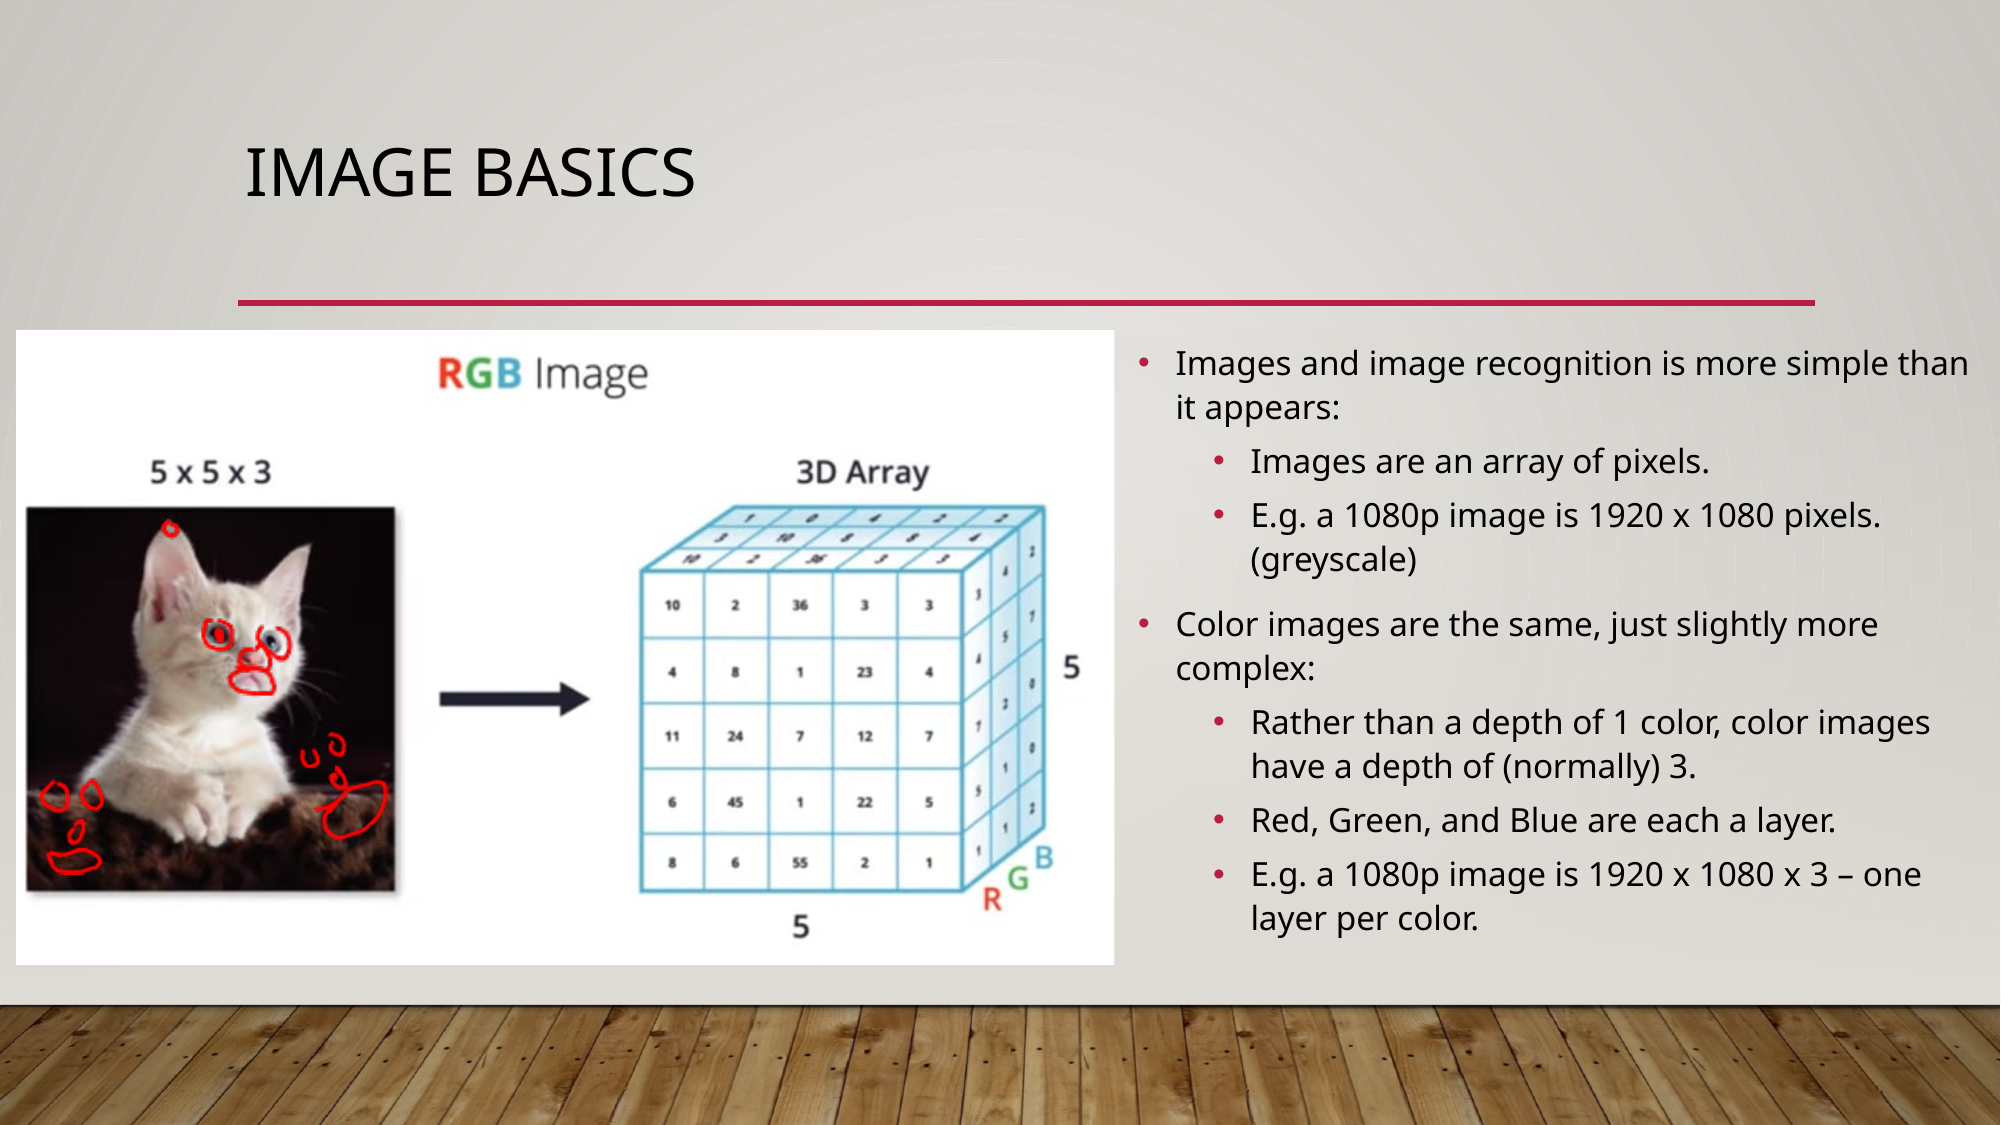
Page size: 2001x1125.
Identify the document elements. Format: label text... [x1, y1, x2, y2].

title Image Basics [237, 131, 1814, 305]
picture [0, 1005, 2000, 1125]
list Images and image recognition is more simple than it appears: Images are an array of pixels. E.g. a 1080p image is 1920 x 1080 pixels. (greyscale) Color images are the same, just slightly more complex: Rather than a depth of 1 color, color images have a depth of (normally) 3. Red, Green, and Blue are each a layer. E.g. a 1080p image is 1920 x 1080 x 3 – one layer per color. [1130, 330, 2000, 1012]
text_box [15, 330, 1115, 966]
